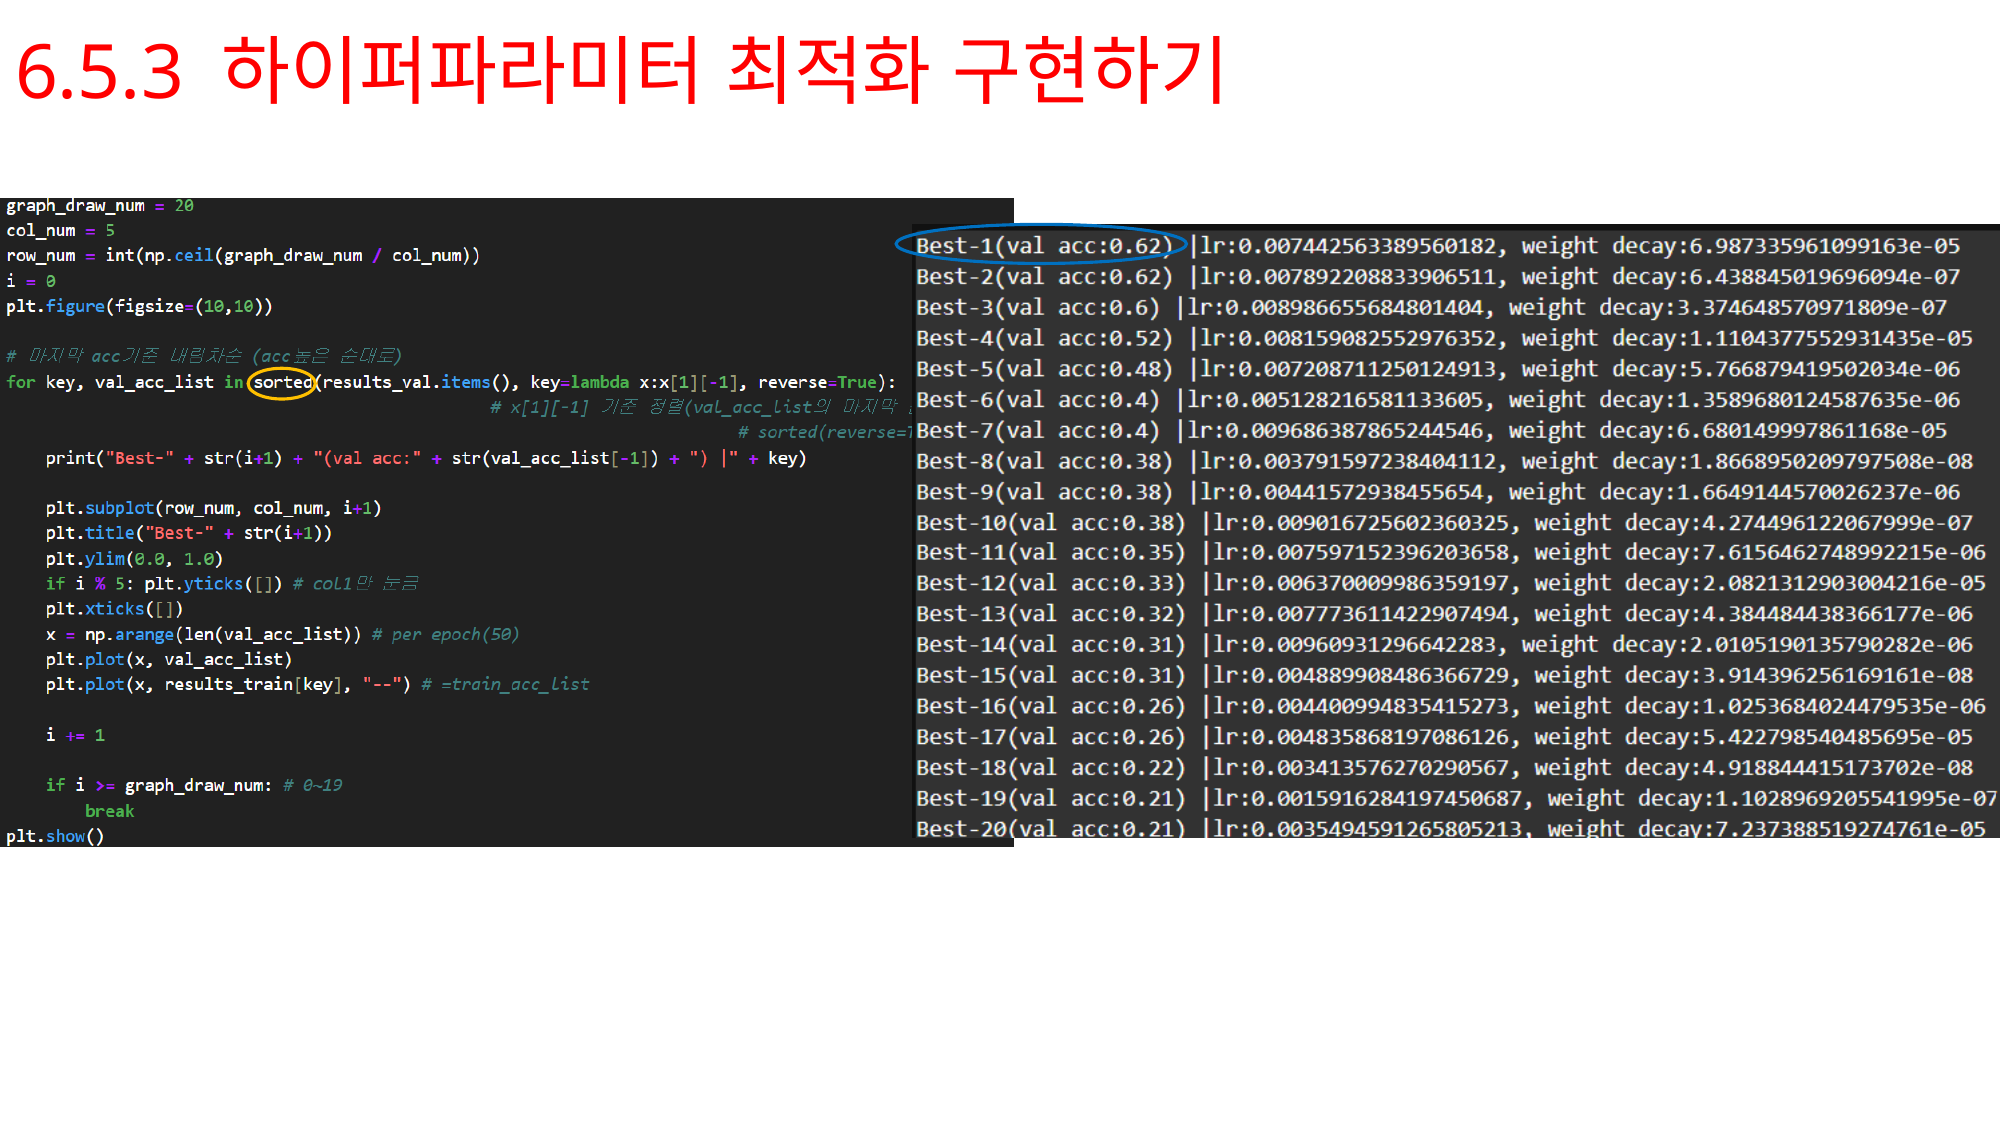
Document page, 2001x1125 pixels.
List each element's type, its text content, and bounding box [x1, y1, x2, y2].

picture [0, 198, 2000, 847]
title 6.5.3 하이퍼파라미터 최적화 구현하기 [0, 0, 1331, 150]
